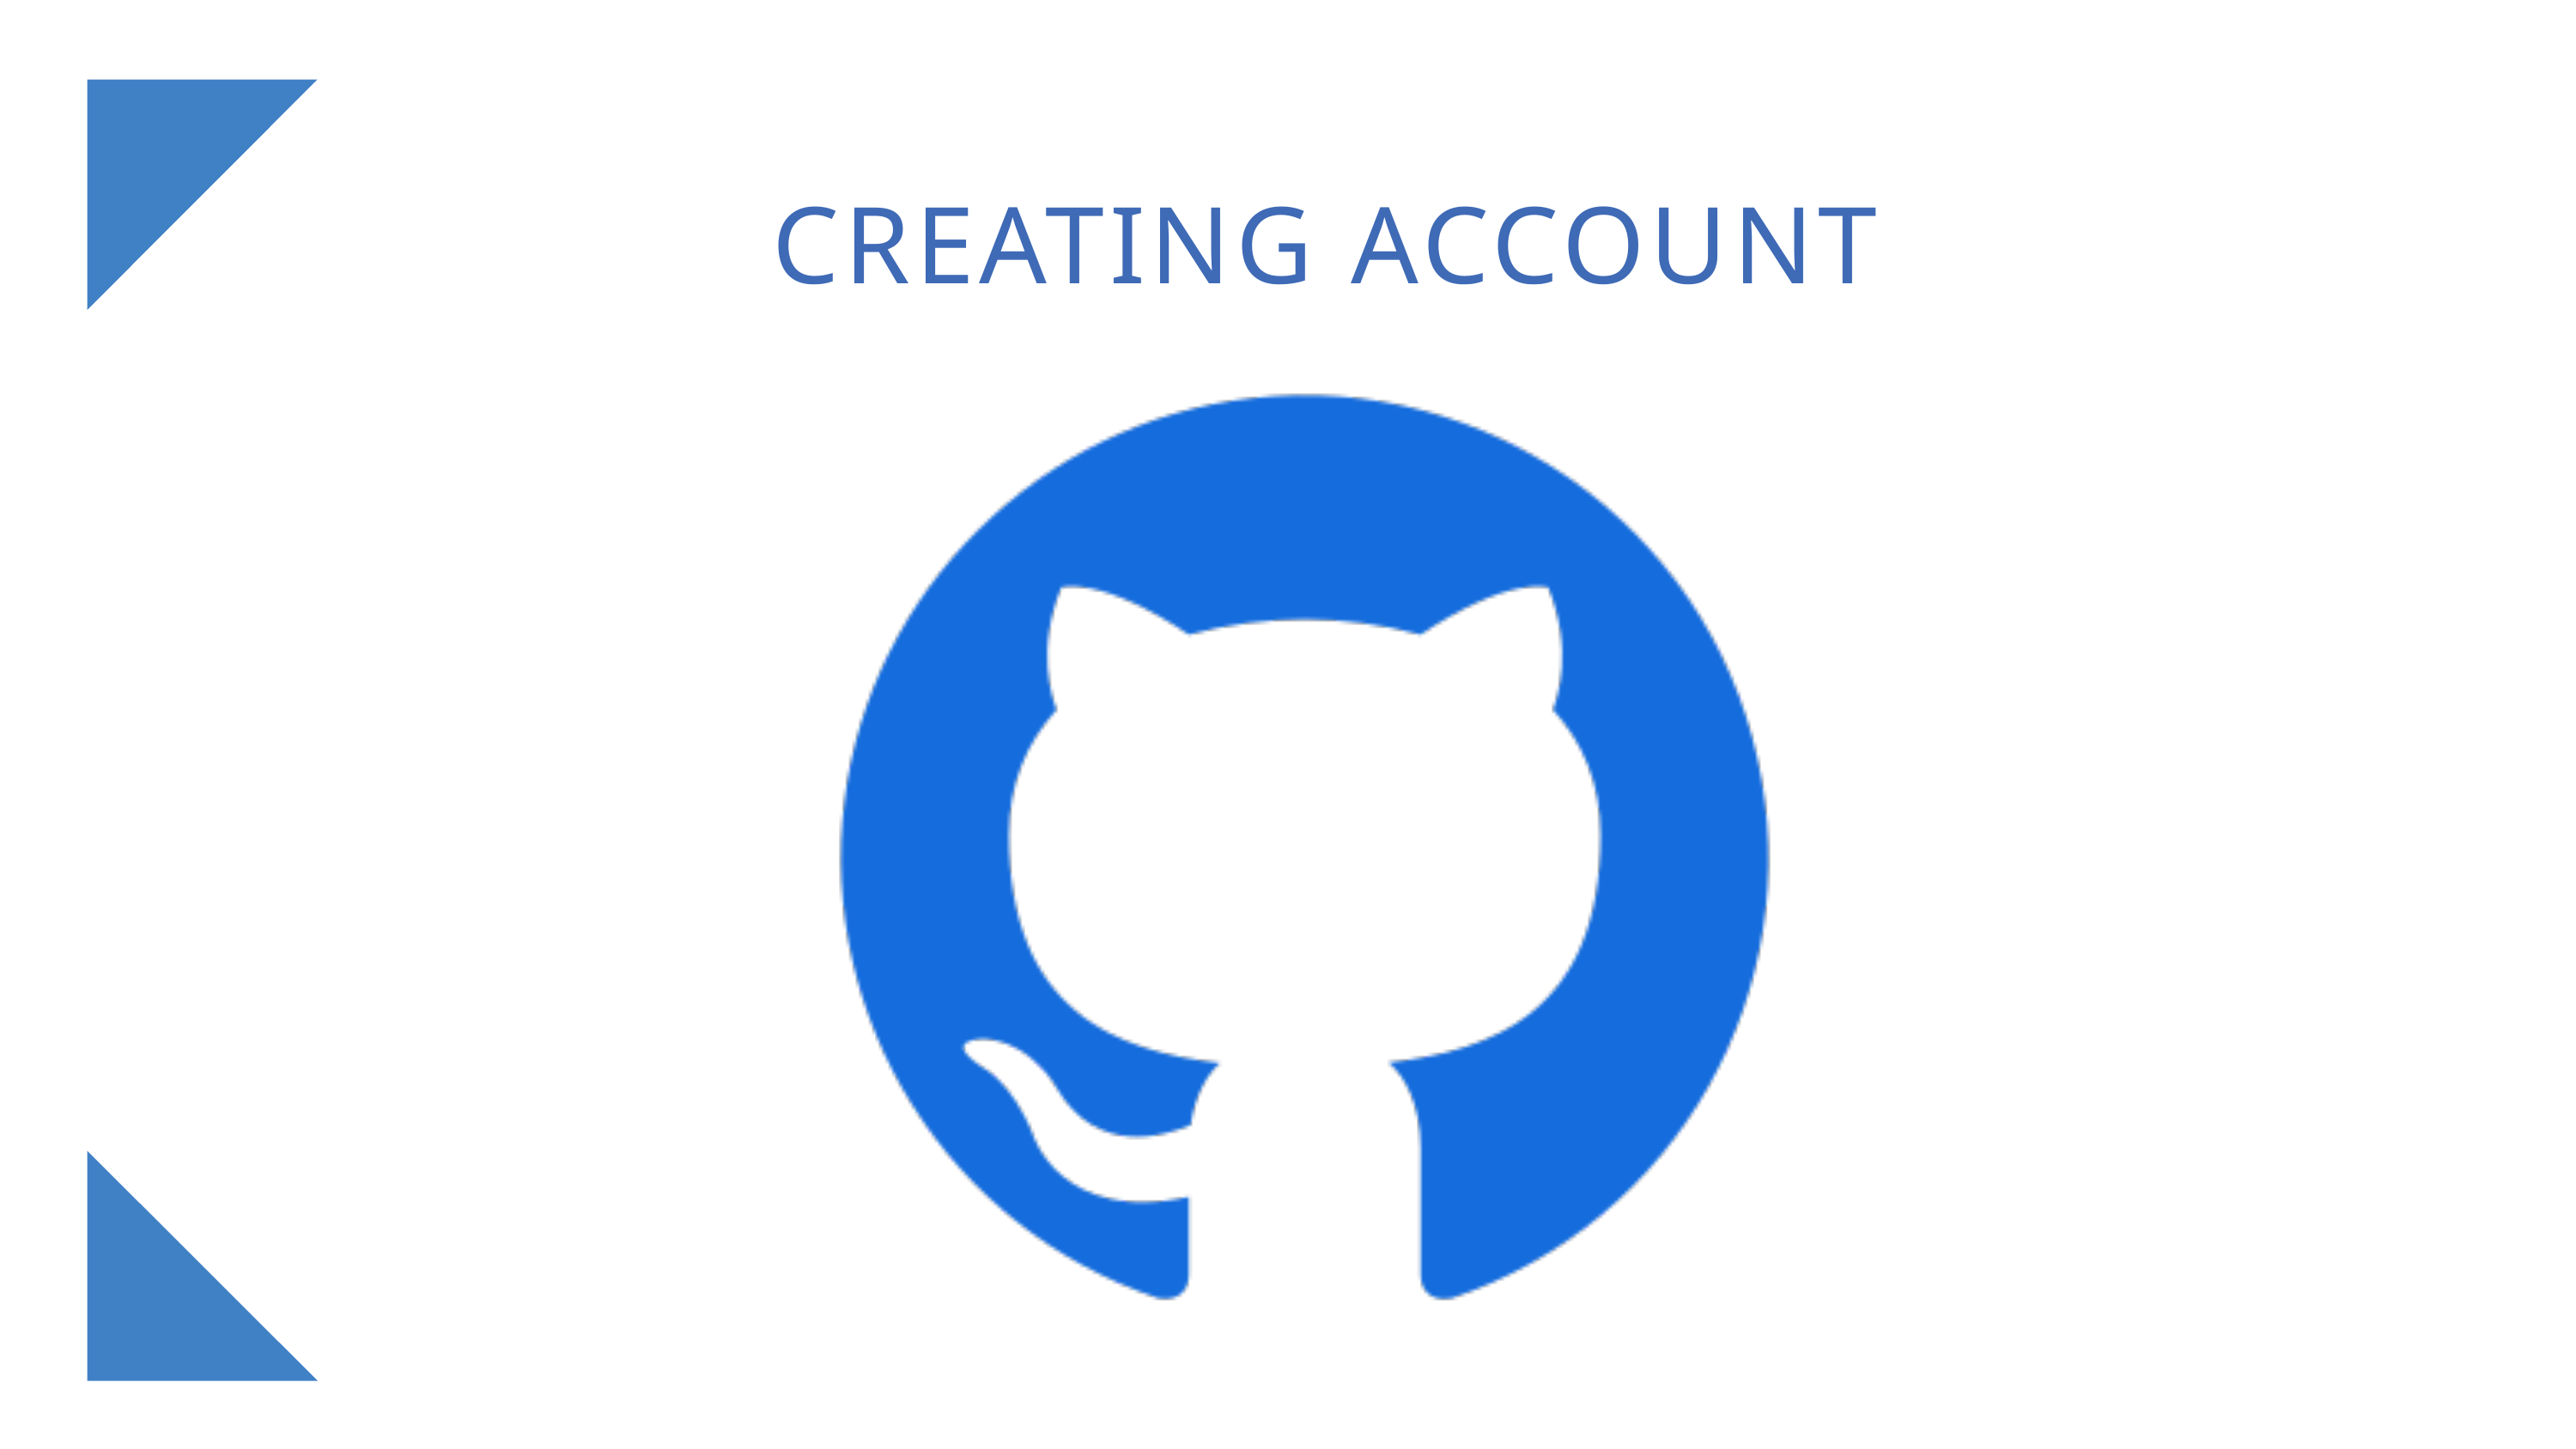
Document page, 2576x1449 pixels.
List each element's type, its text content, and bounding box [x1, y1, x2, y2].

text_box [818, 373, 1810, 1304]
text_box CREATING ACCOUNT [322, 193, 2482, 306]
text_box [87, 79, 318, 311]
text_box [87, 1150, 319, 1381]
